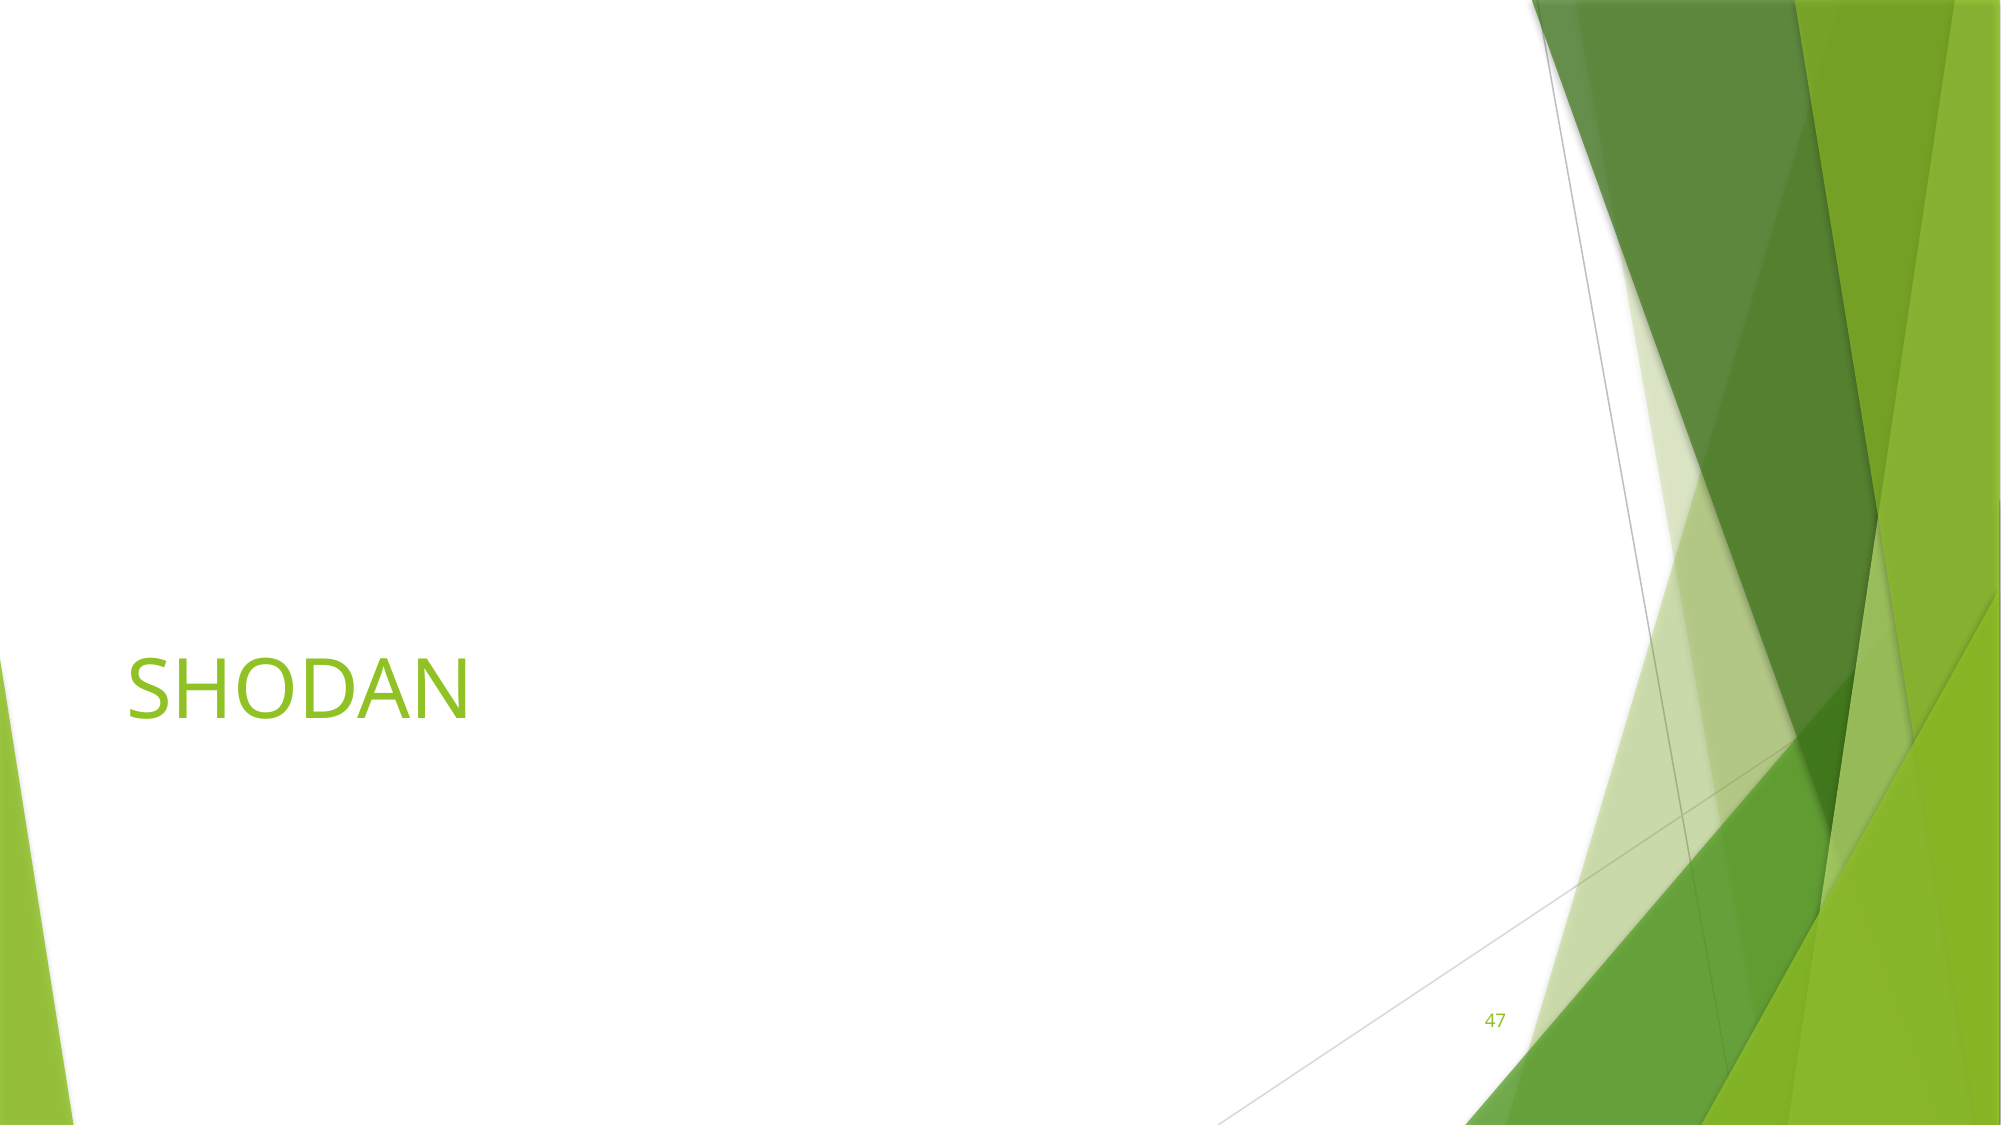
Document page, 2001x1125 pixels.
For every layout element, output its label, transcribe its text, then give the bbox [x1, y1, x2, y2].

slide_number 47 [1409, 991, 1522, 1051]
title SHODAN [111, 443, 1522, 743]
